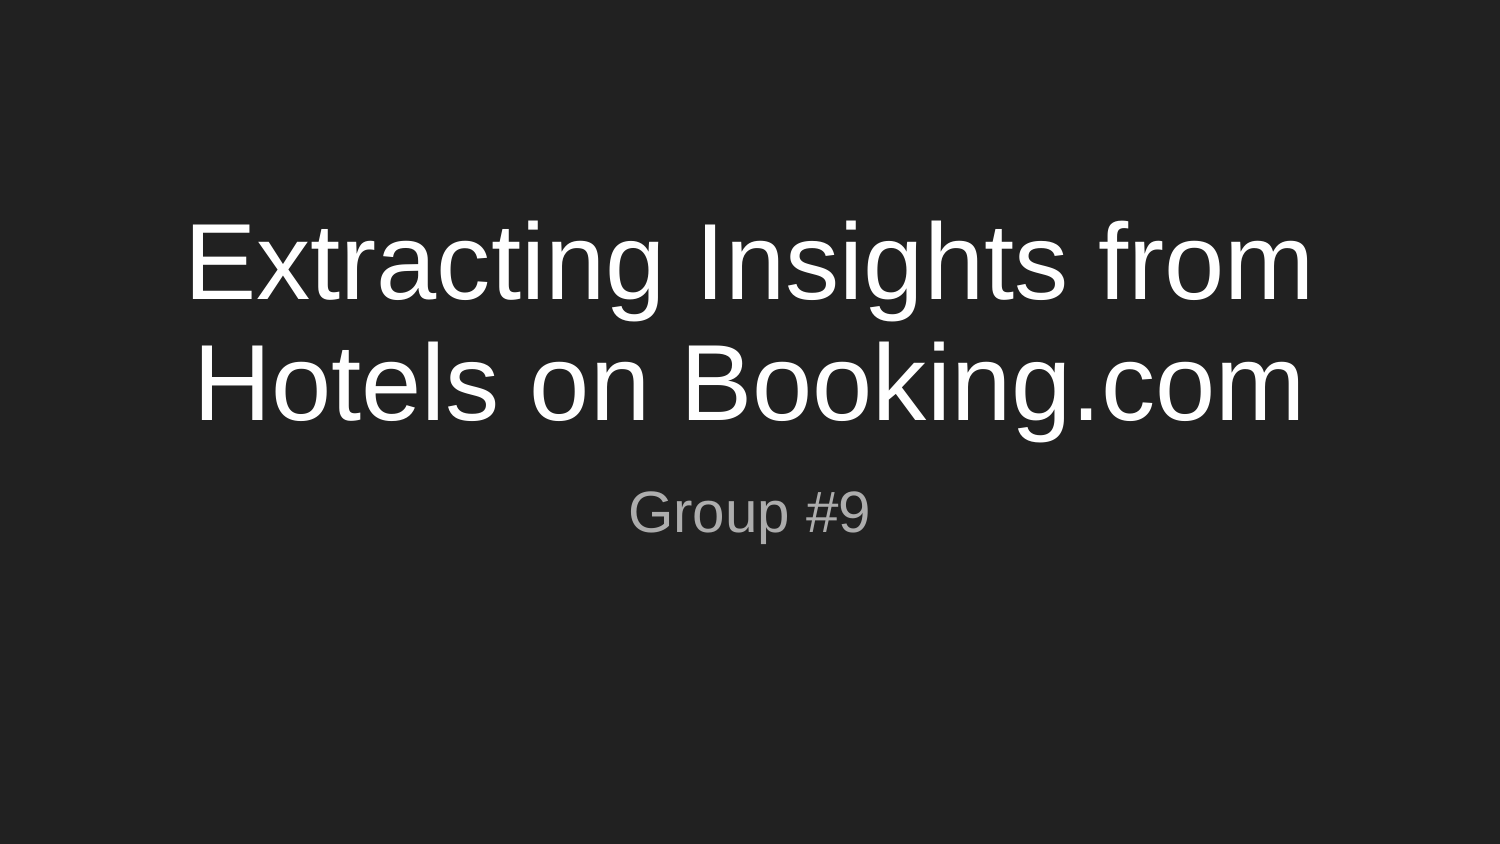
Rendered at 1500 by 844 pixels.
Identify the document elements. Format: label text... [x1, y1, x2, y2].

title Extracting Insights from Hotels on Booking.com [51, 122, 1449, 459]
subtitle Group #9 [51, 464, 1449, 595]
